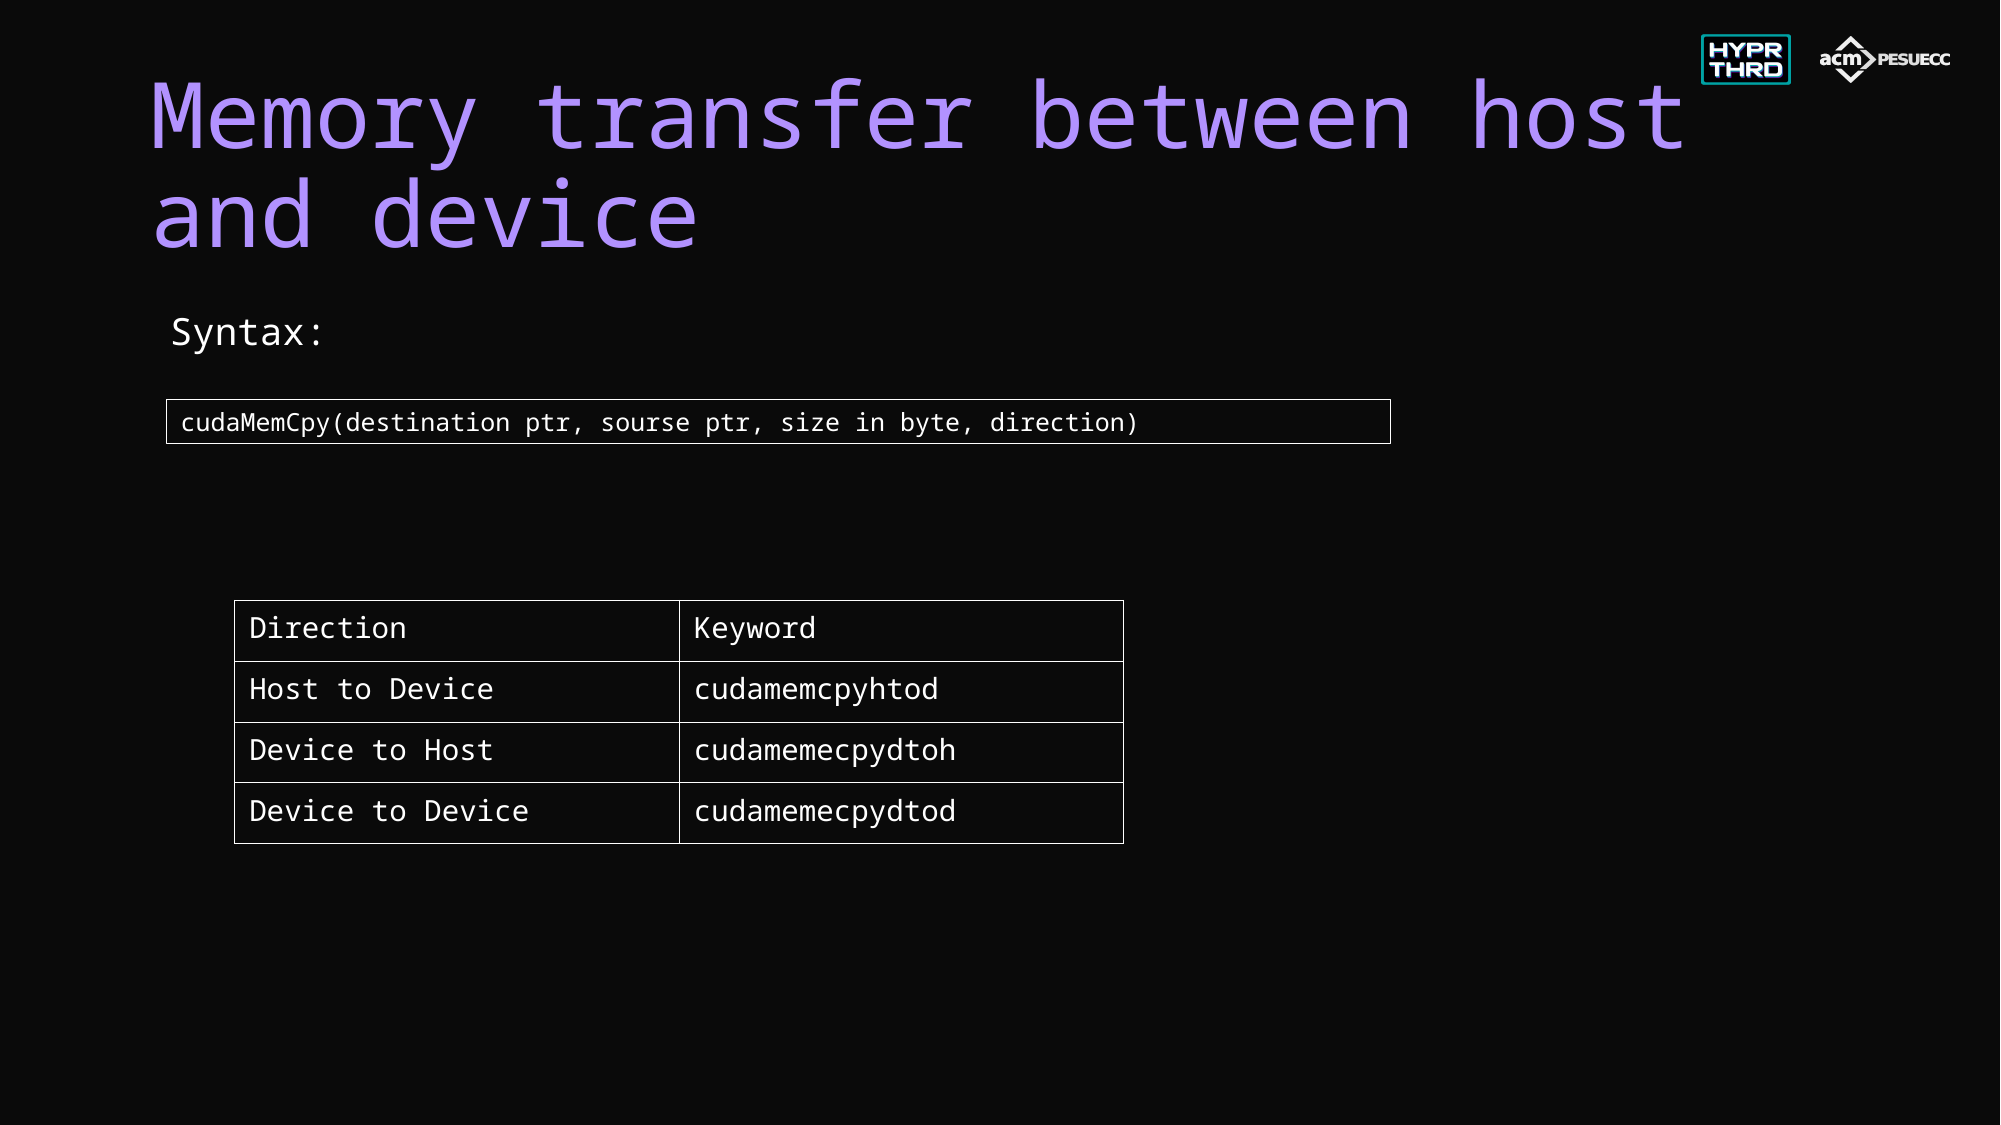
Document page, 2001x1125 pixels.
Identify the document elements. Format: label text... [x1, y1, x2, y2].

text_box Syntax: [155, 300, 1155, 360]
table_cell cudamemecpydtod [680, 783, 1123, 843]
table_cell cudamemecpydtoh [680, 723, 1123, 782]
table_cell Host to Device [235, 662, 679, 722]
table_cell Device to Device [235, 783, 679, 843]
text_box cudaMemCpy(destination ptr, sourse ptr, size in byte, direction) [165, 398, 1391, 444]
table_header Direction [235, 601, 679, 661]
table_cell cudamemcpyhtod [680, 662, 1123, 722]
picture [1696, 30, 1796, 89]
table_cell Device to Host [235, 723, 679, 782]
table_header Keyword [680, 601, 1123, 661]
title Memory transfer between host and device [135, 59, 1861, 278]
picture [1820, 36, 1950, 83]
